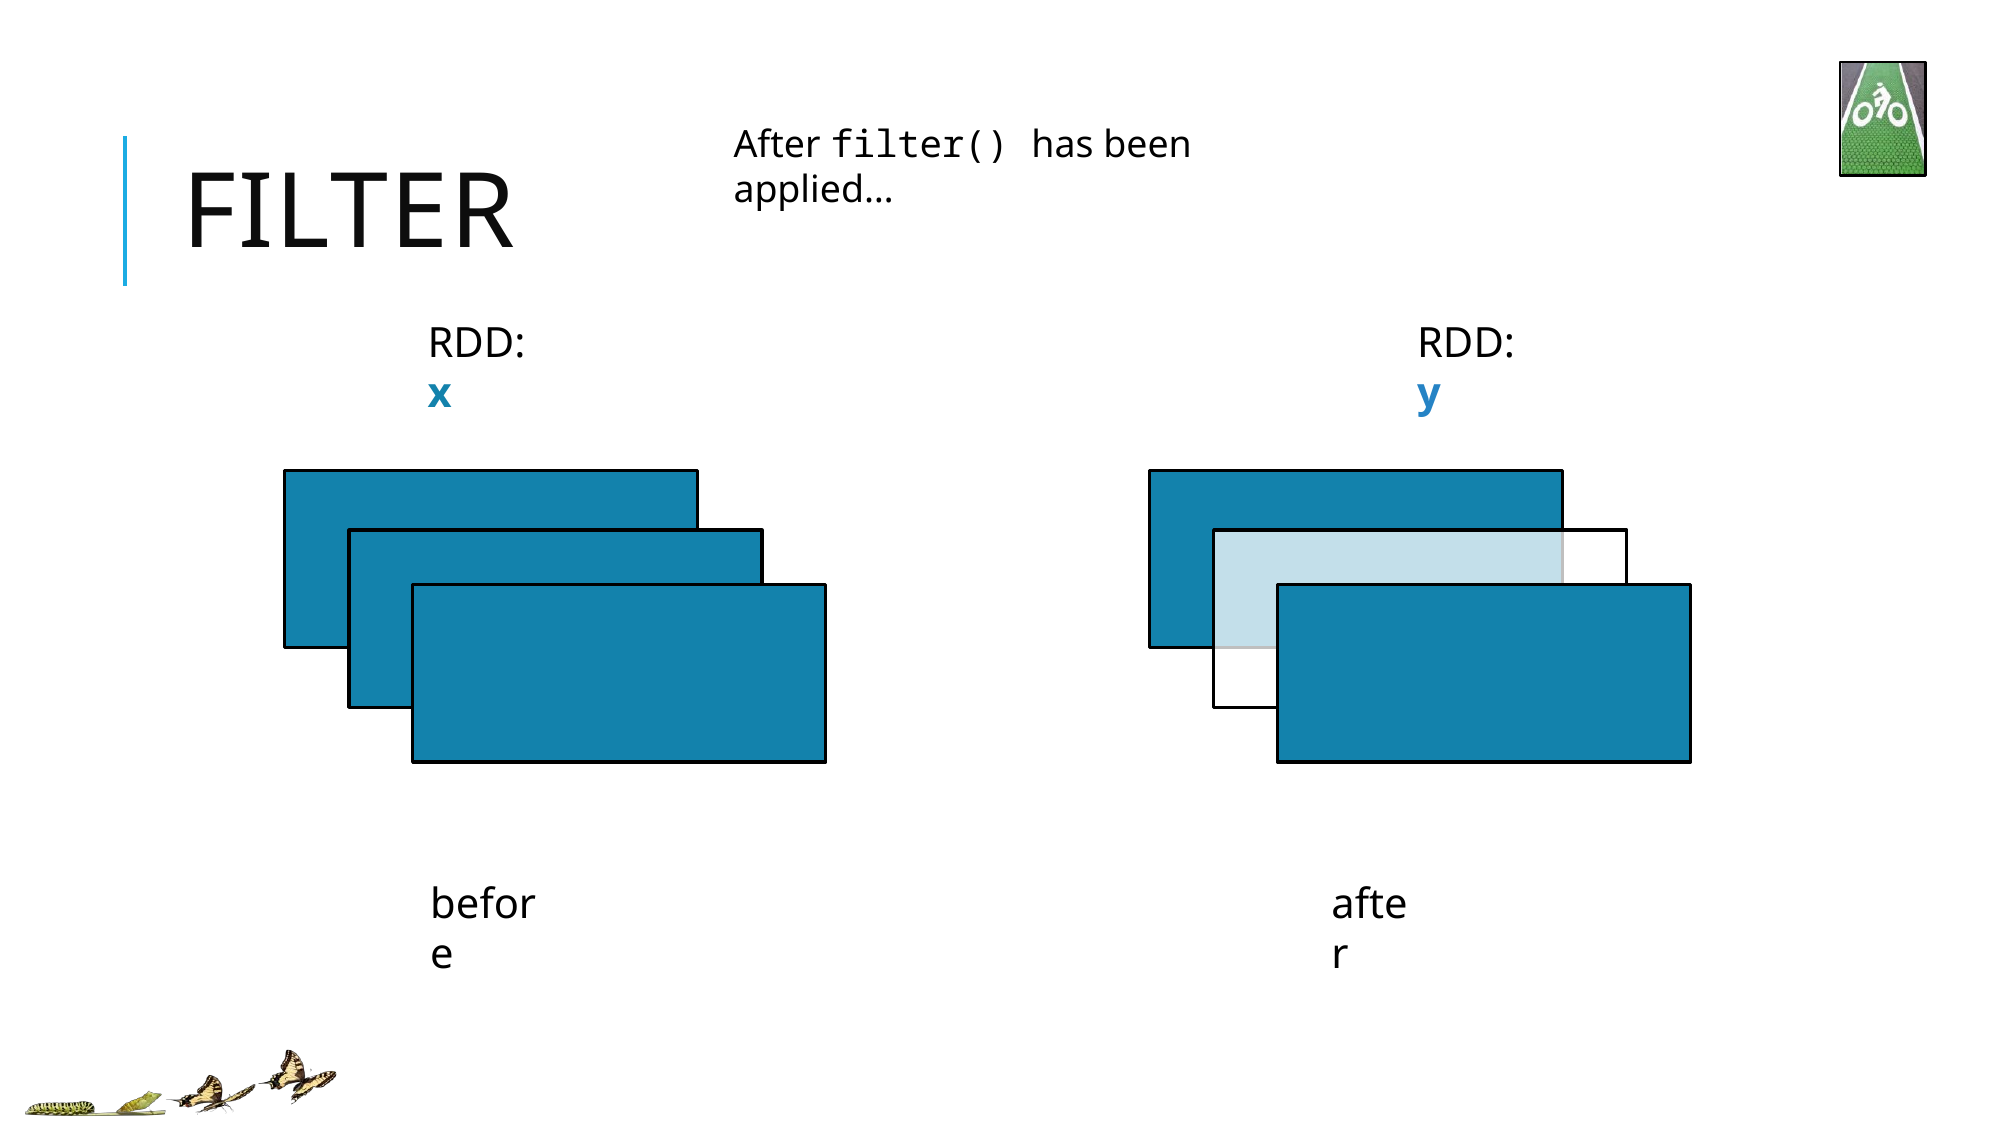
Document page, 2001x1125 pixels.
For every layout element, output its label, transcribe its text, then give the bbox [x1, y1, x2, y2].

text_box [1840, 62, 1926, 176]
text_box [412, 584, 826, 763]
text_box After filter() has been applied… [731, 120, 1299, 211]
text_box RDD: x [425, 315, 544, 416]
text_box [284, 470, 698, 648]
text_box after [1329, 877, 1417, 978]
text_box [349, 530, 763, 708]
text_box before [428, 877, 546, 978]
title FILTER [180, 143, 1819, 331]
text_box [1149, 470, 1563, 648]
text_box [1277, 584, 1691, 763]
text_box RDD: y [1415, 315, 1534, 416]
text_box [19, 1046, 349, 1125]
text_box [1213, 530, 1627, 708]
